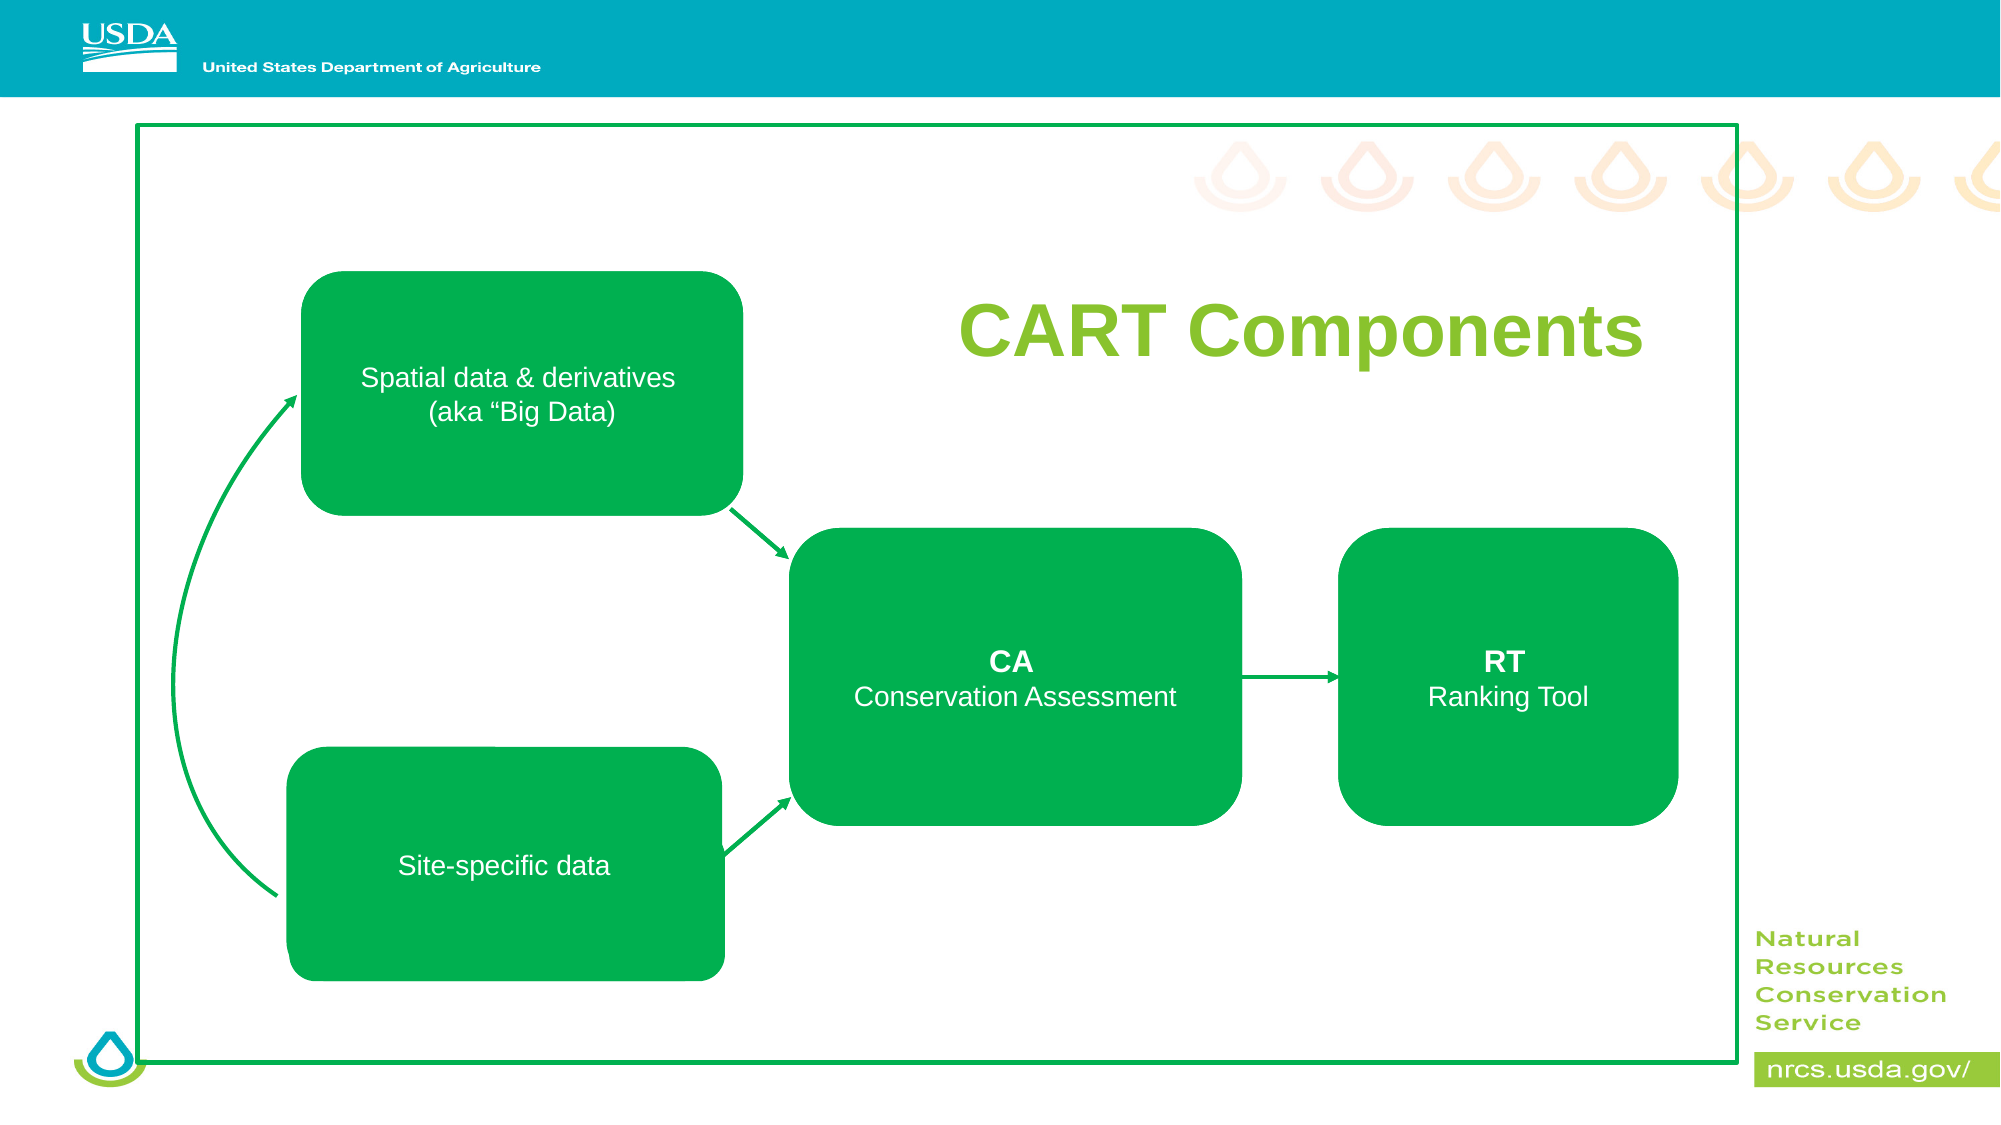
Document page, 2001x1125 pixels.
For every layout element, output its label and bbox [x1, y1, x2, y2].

text_box [137, 124, 1738, 1063]
picture [0, 0, 2001, 1125]
